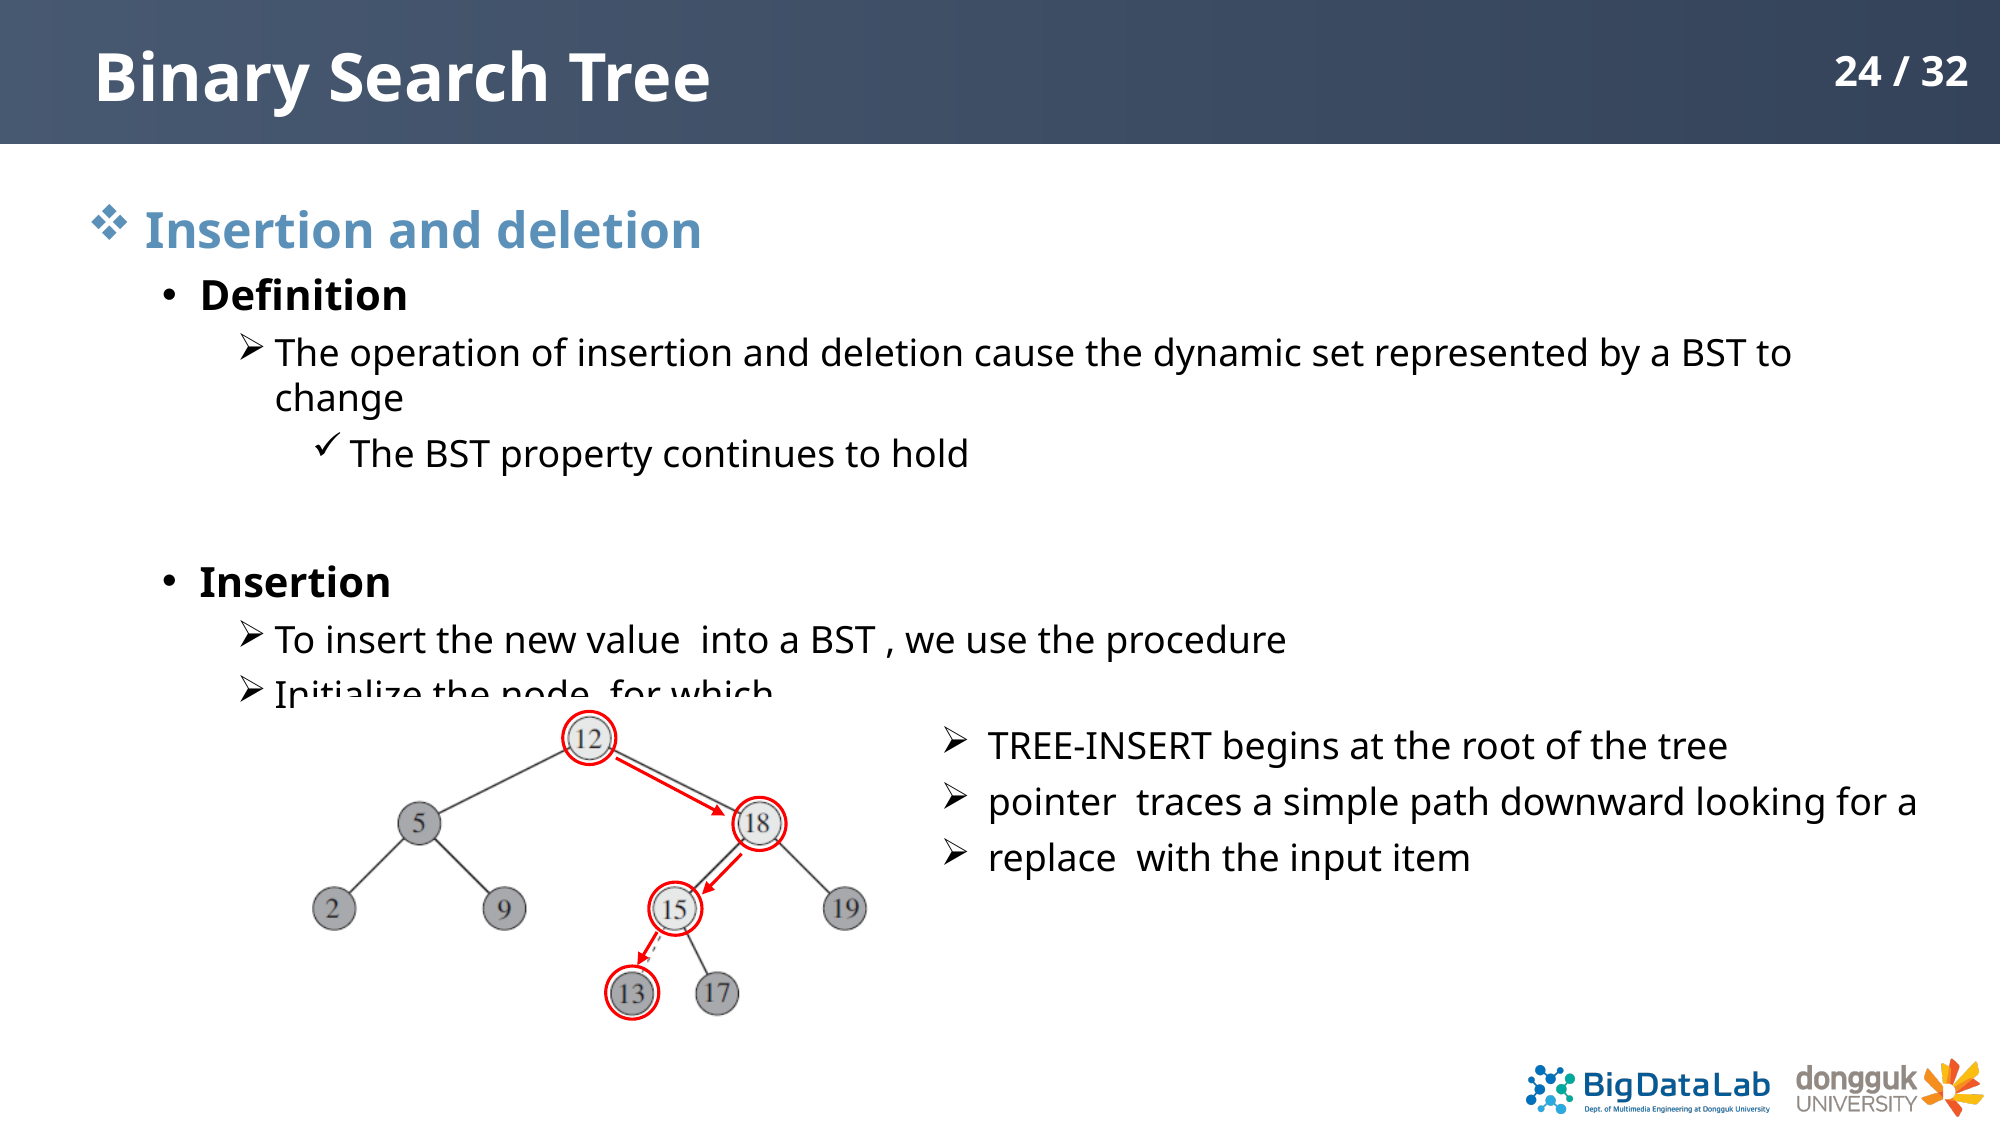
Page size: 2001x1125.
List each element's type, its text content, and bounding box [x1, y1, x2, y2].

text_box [637, 932, 658, 966]
picture [1526, 1065, 1770, 1114]
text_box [701, 853, 742, 895]
slide_number 24 / 32 [1769, 21, 1984, 126]
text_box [615, 757, 725, 816]
picture [294, 697, 889, 1044]
title Binary Search Tree [78, 21, 1935, 128]
